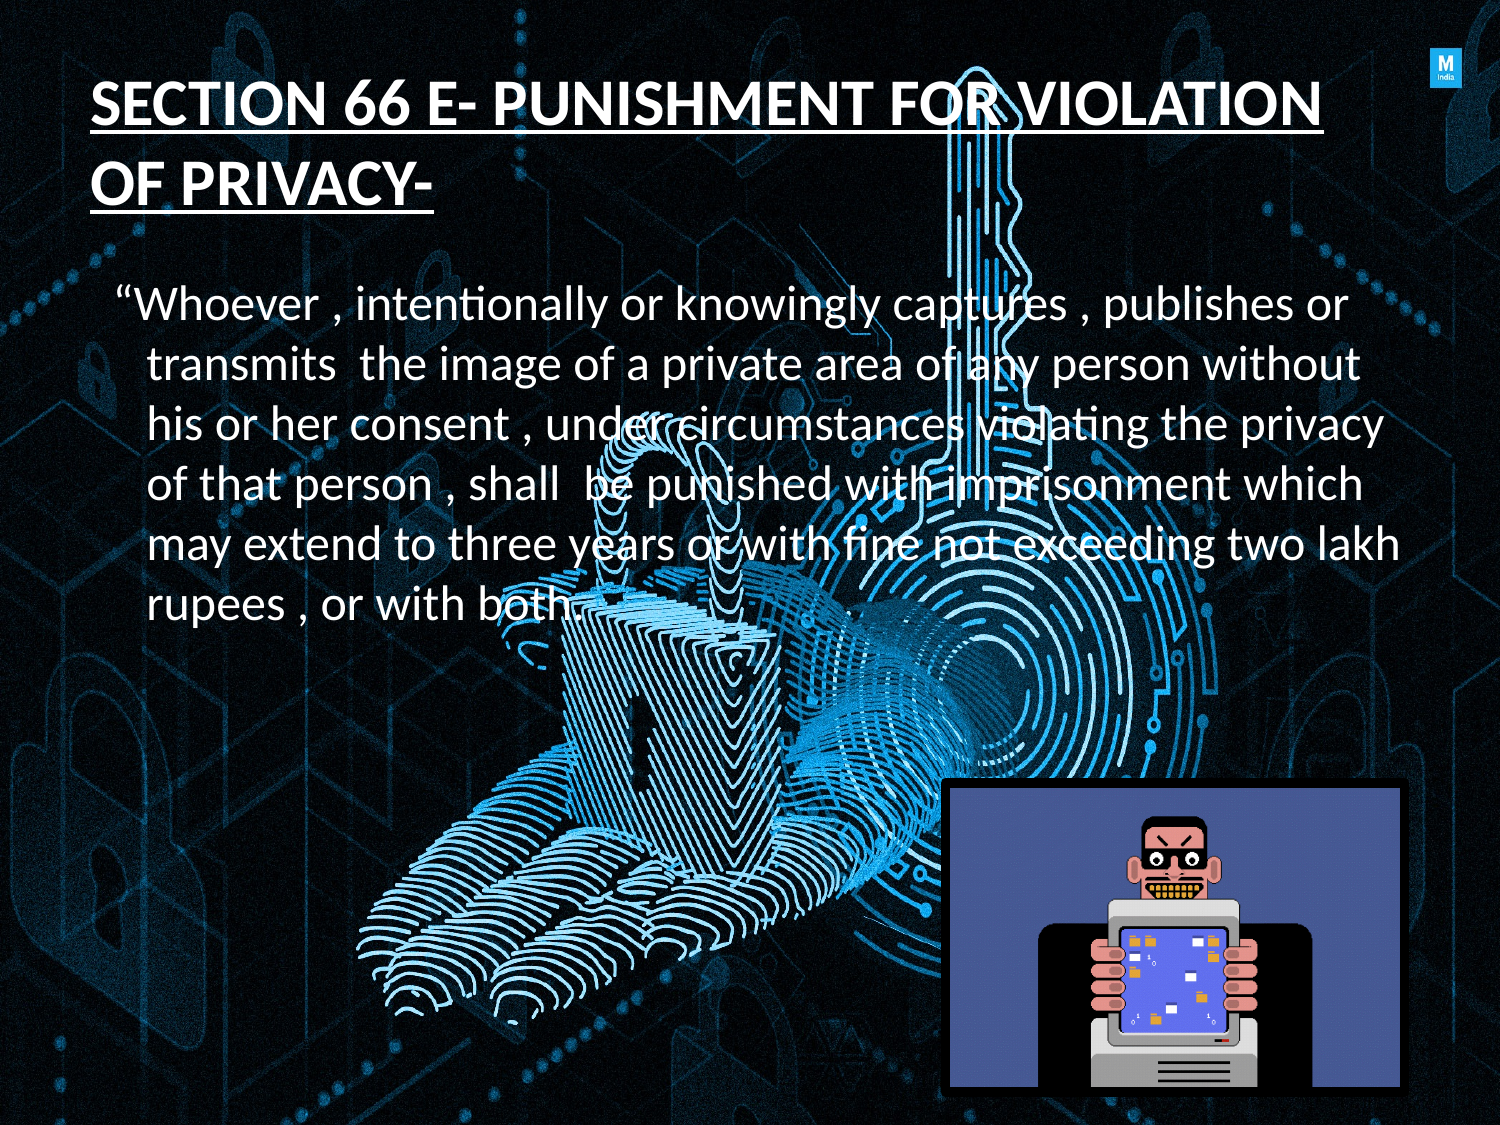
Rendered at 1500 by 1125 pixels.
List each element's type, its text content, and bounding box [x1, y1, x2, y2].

list “Whoever , intentionally or knowingly captures , publishes or transmits the image of a private area of any person without his or her consent , under circumstances violating the privacy of that person , shall be punished with imprisonment which may extend to three years or with fine not exceeding two lakh rupees , or with both. [75, 262, 1425, 1125]
picture [0, 0, 1500, 1125]
title SECTION 66 E- PUNISHMENT FOR VIOLATION OF PRIVACY- [75, 45, 1425, 233]
picture [949, 787, 1401, 1088]
